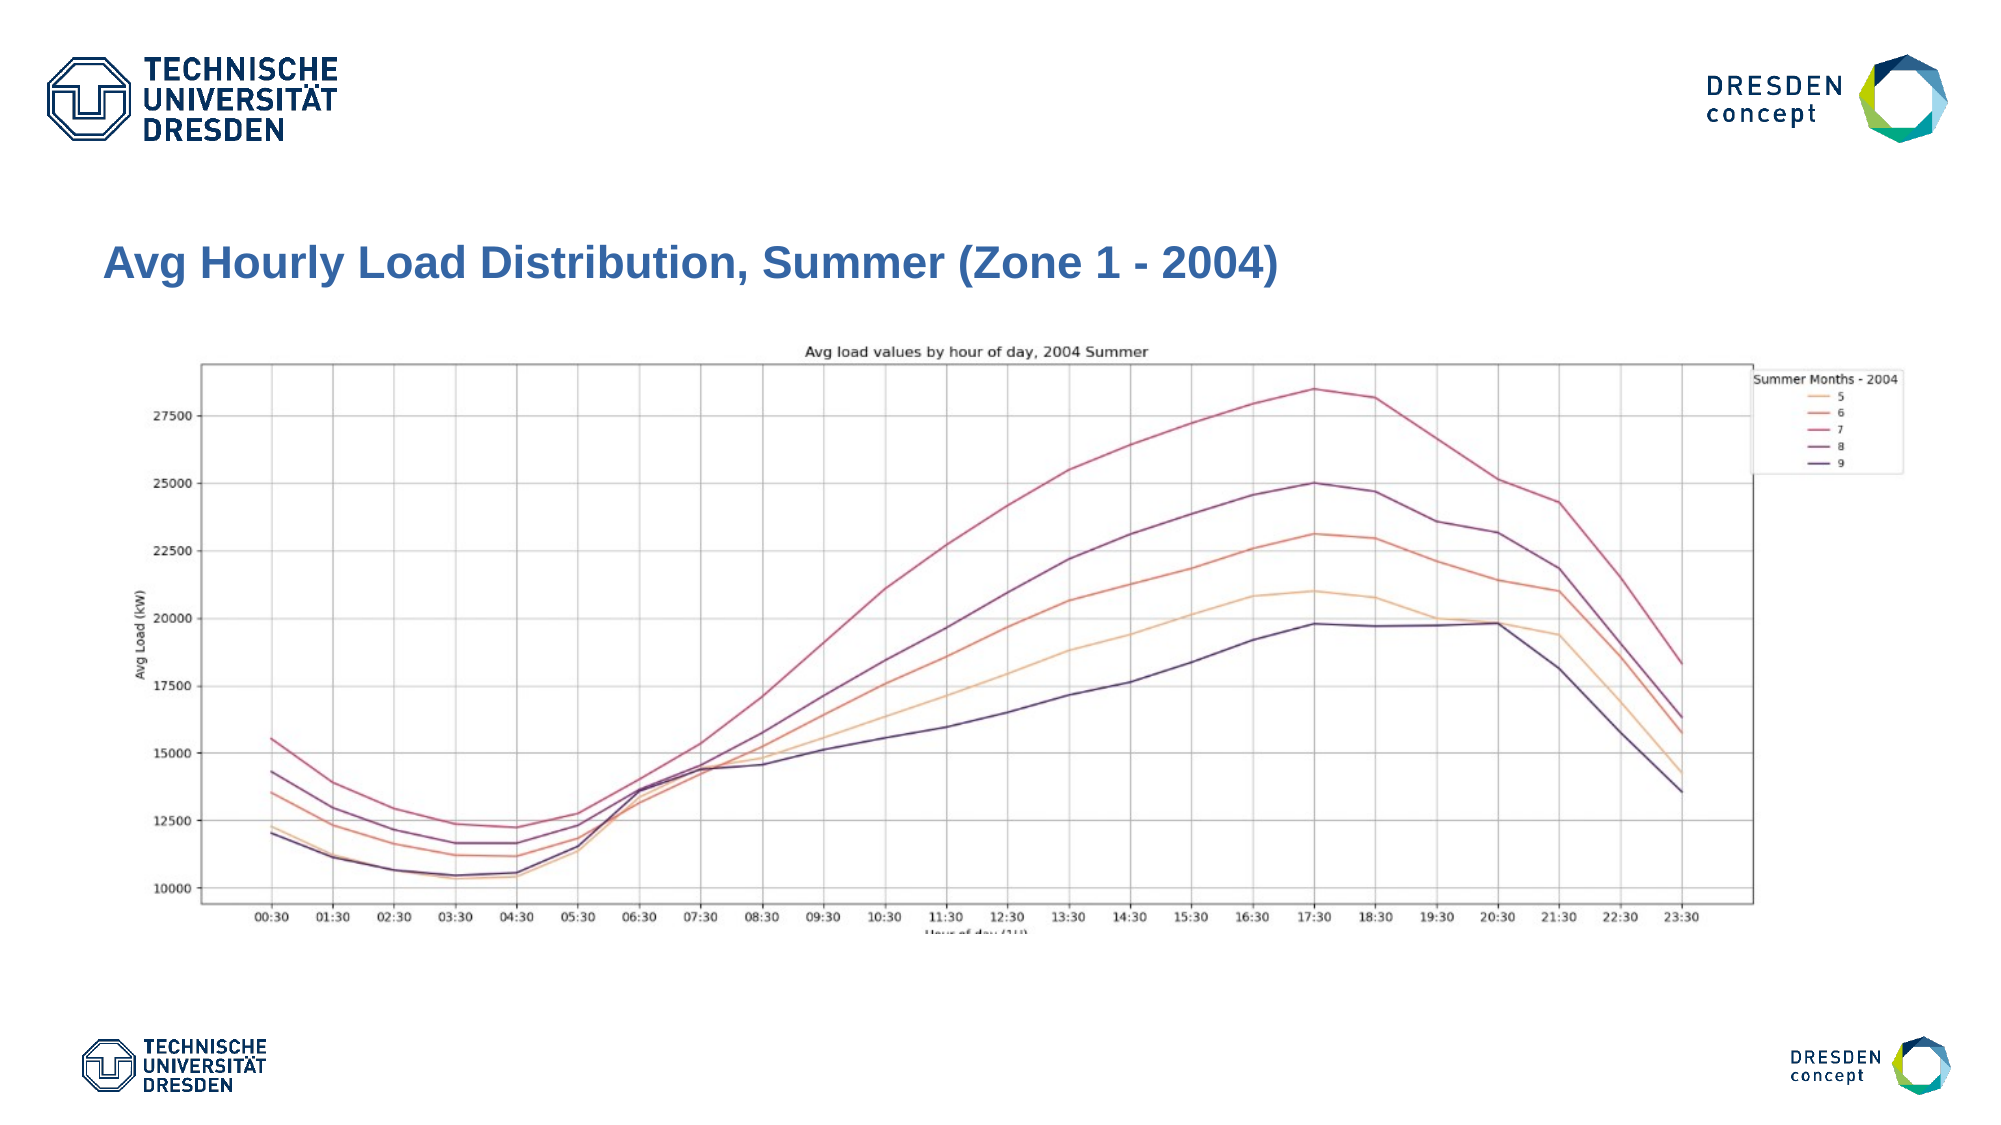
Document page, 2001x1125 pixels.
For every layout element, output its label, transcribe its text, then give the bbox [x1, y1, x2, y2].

picture [1707, 54, 1948, 143]
picture [47, 57, 337, 141]
picture [82, 1039, 266, 1092]
text_box Avg Hourly Load Distribution, Summer (Zone 1 - 2004) [75, 224, 1875, 300]
picture [1791, 1036, 1951, 1095]
picture [93, 335, 1907, 934]
